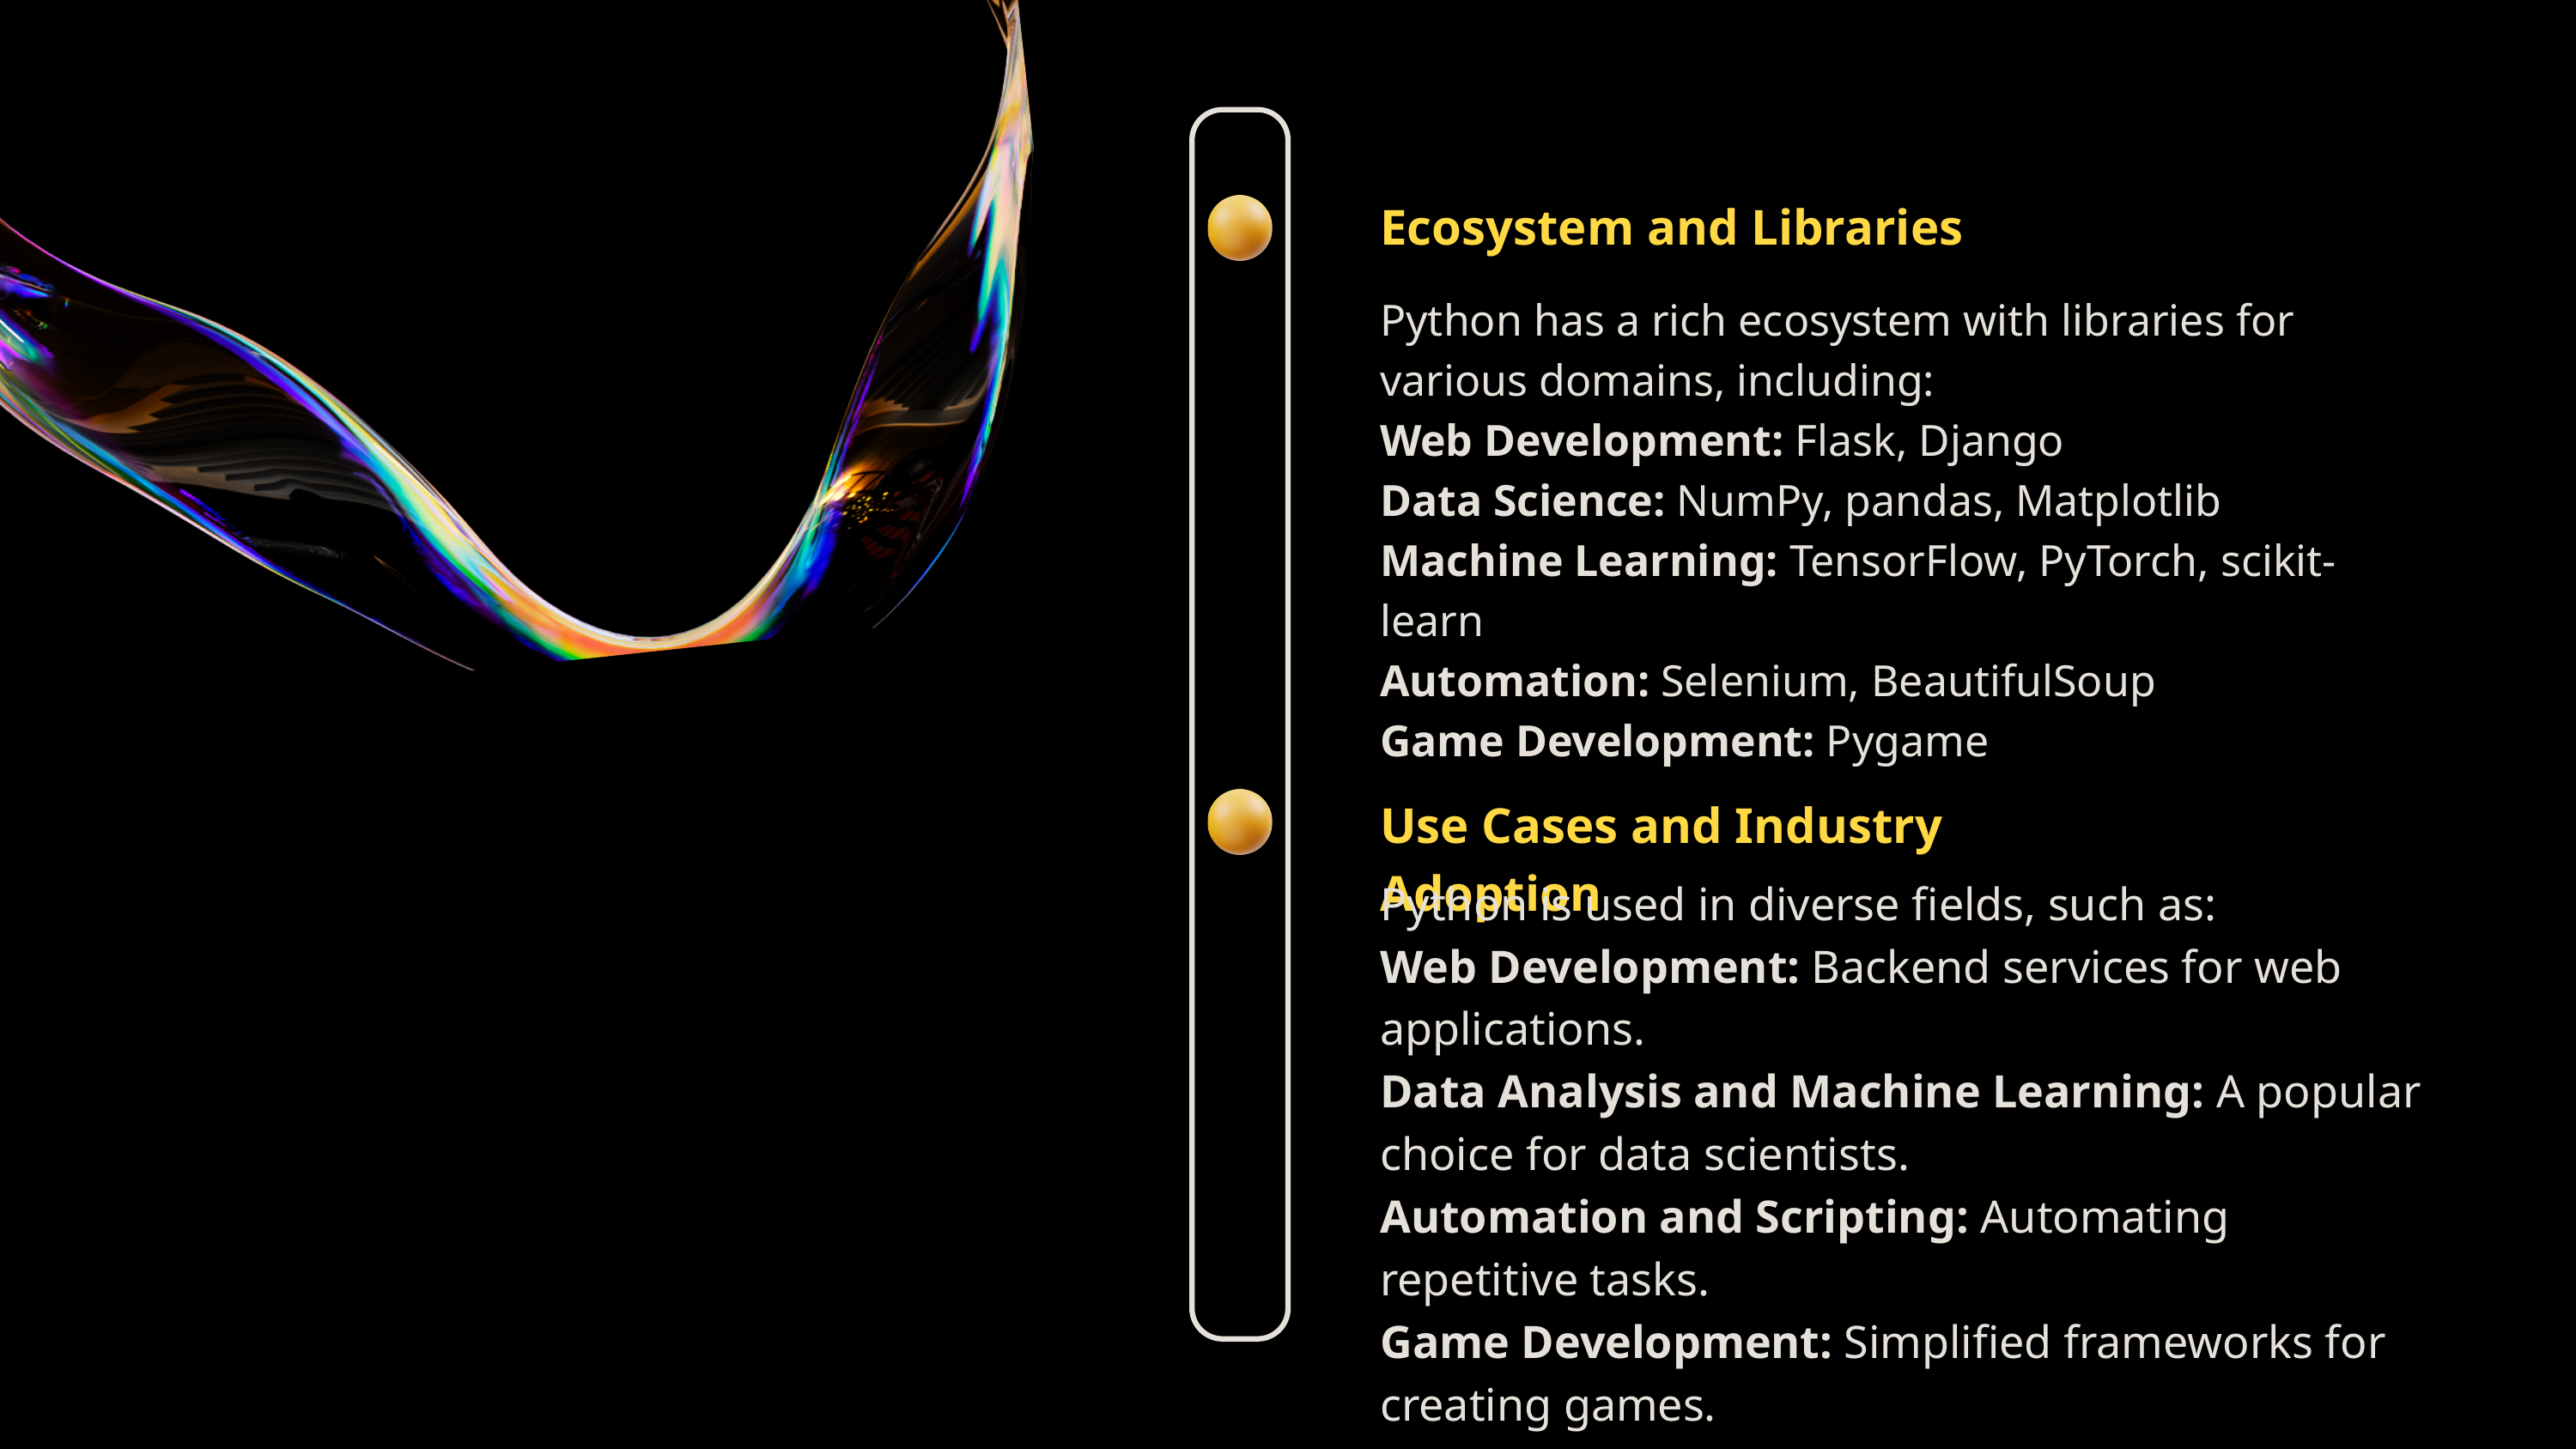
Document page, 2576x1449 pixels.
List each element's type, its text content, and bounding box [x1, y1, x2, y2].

text_box Python is used in diverse fields, such as: Web Development: Backend services for web applications. Data Analysis and Machine Learning: A popular choice for data scientists. Automation and Scripting: Automating repetitive tasks. Game Development: Simplified frameworks for creating games. [1380, 866, 2432, 1449]
text_box [1207, 195, 1273, 261]
text_box Ecosystem and Libraries [1380, 187, 2324, 255]
text_box Use Cases and Industry Adoption [1380, 785, 2164, 866]
text_box [0, 0, 1083, 721]
text_box Python has a rich ecosystem with libraries for various domains, including: Web Development: Flask, Django Data Science: NumPy, pandas, Matplotlib Machine Learning: TensorFlow, PyTorch, scikit-learn Automation: Selenium, BeautifulSoup Game Development: Pygame [1380, 284, 2432, 826]
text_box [624, 676, 1856, 773]
text_box [1207, 789, 1273, 855]
